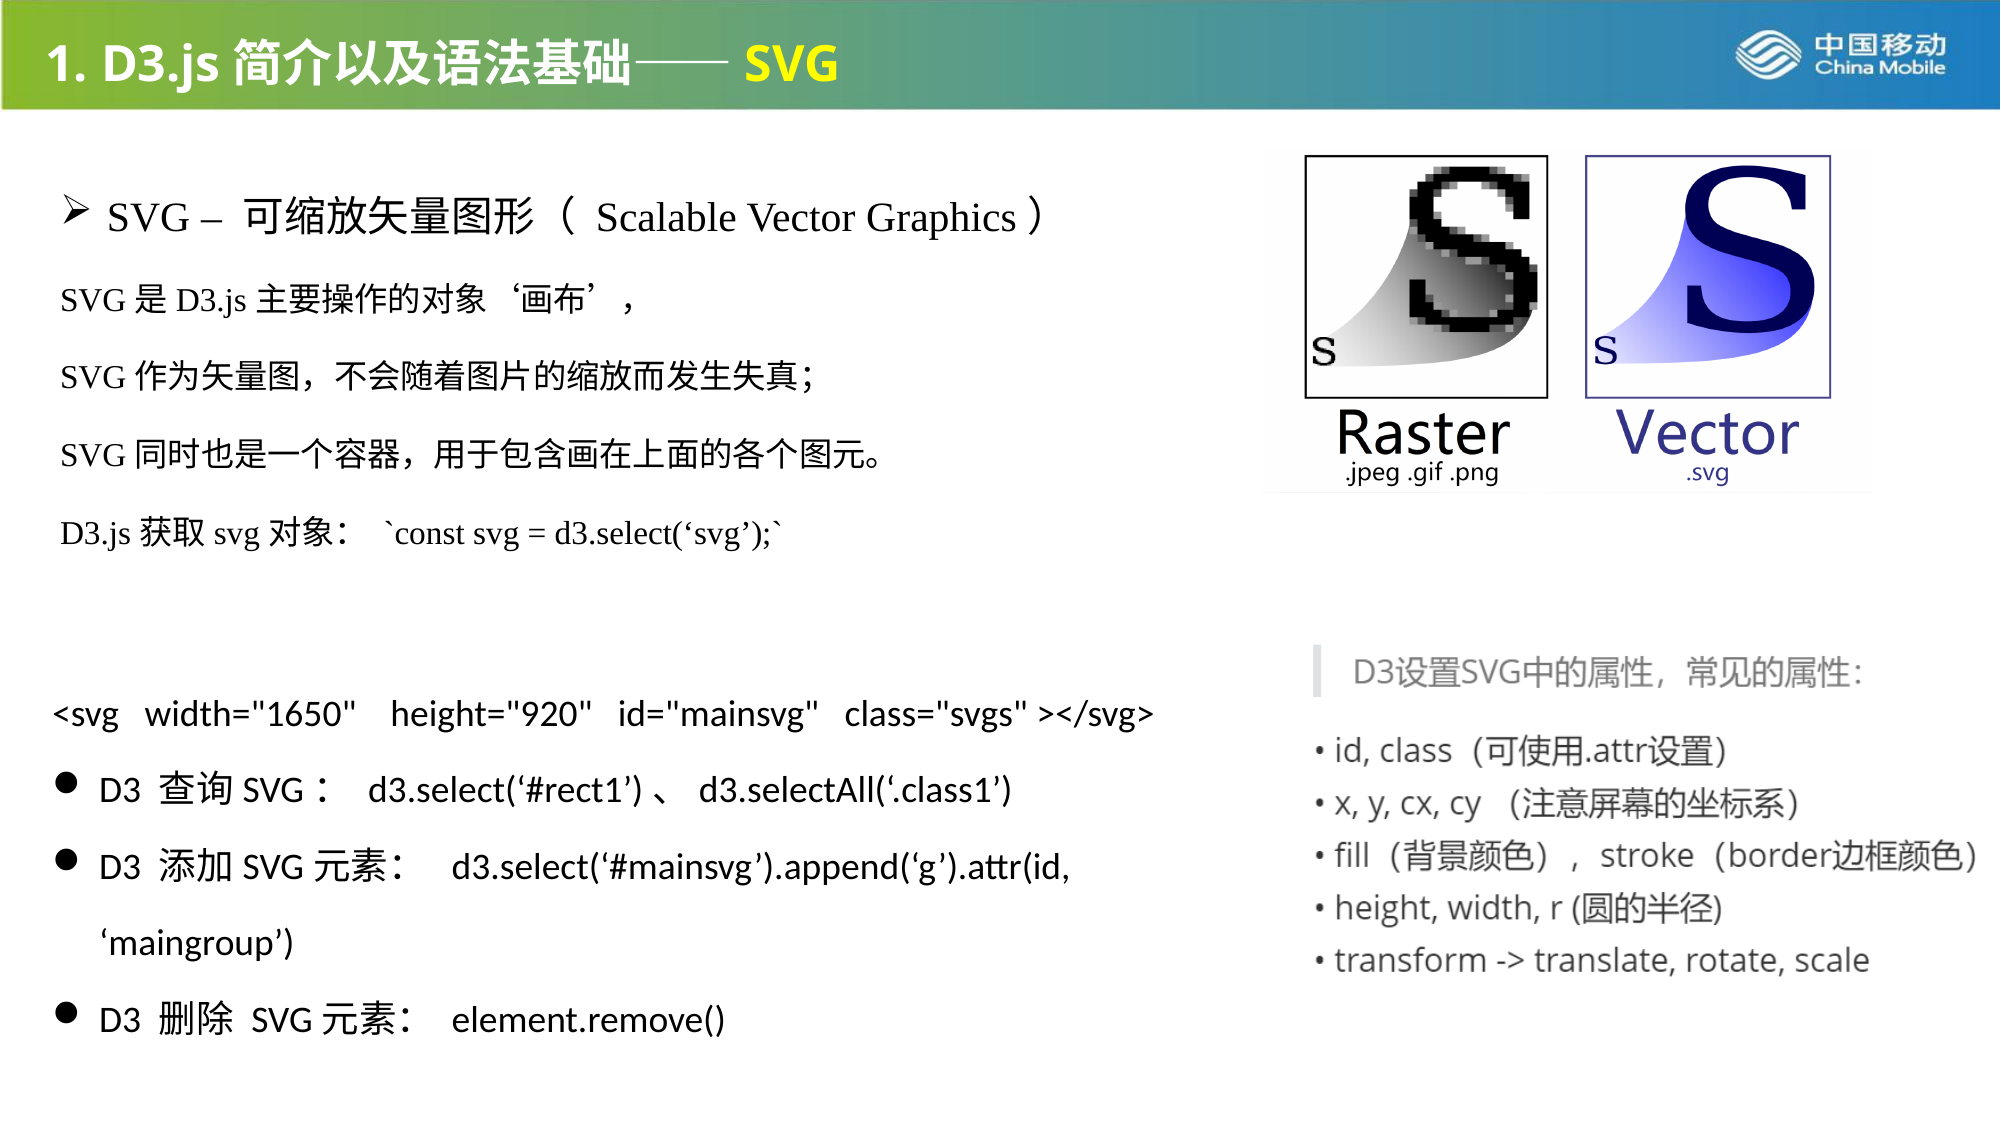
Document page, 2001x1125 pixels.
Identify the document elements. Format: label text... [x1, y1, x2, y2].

picture [1262, 149, 1873, 494]
text_box <svg width="1650" height="920" id="mainsvg" class="svgs" ></svg> D3 查询SVG： d3.select(‘#rect1’)、d3.selectAll(‘.class1’) D3 添加SVG元素： d3.select(‘#mainsvg’).append(‘g’).attr(id, ‘maingroup’) D3 删除 SVG元素： element.remove() [37, 650, 1287, 1048]
picture [1286, 630, 1991, 989]
picture [0, 0, 2000, 112]
text_box SVG – 可缩放矢量图形（ Scalable Vector Graphics） SVG是D3.js主要操作的对象‘画布’， SVG作为矢量图，不会随着图片的缩放而发生失真； SVG同时也是一个容器，用于包含画在上面的各个图元。 D3.js获取svg对象： `const svg = d3.select(‘svg’);` [43, 137, 1156, 559]
title 1. D3.js简介以及语法基础——SVG [43, 29, 900, 137]
